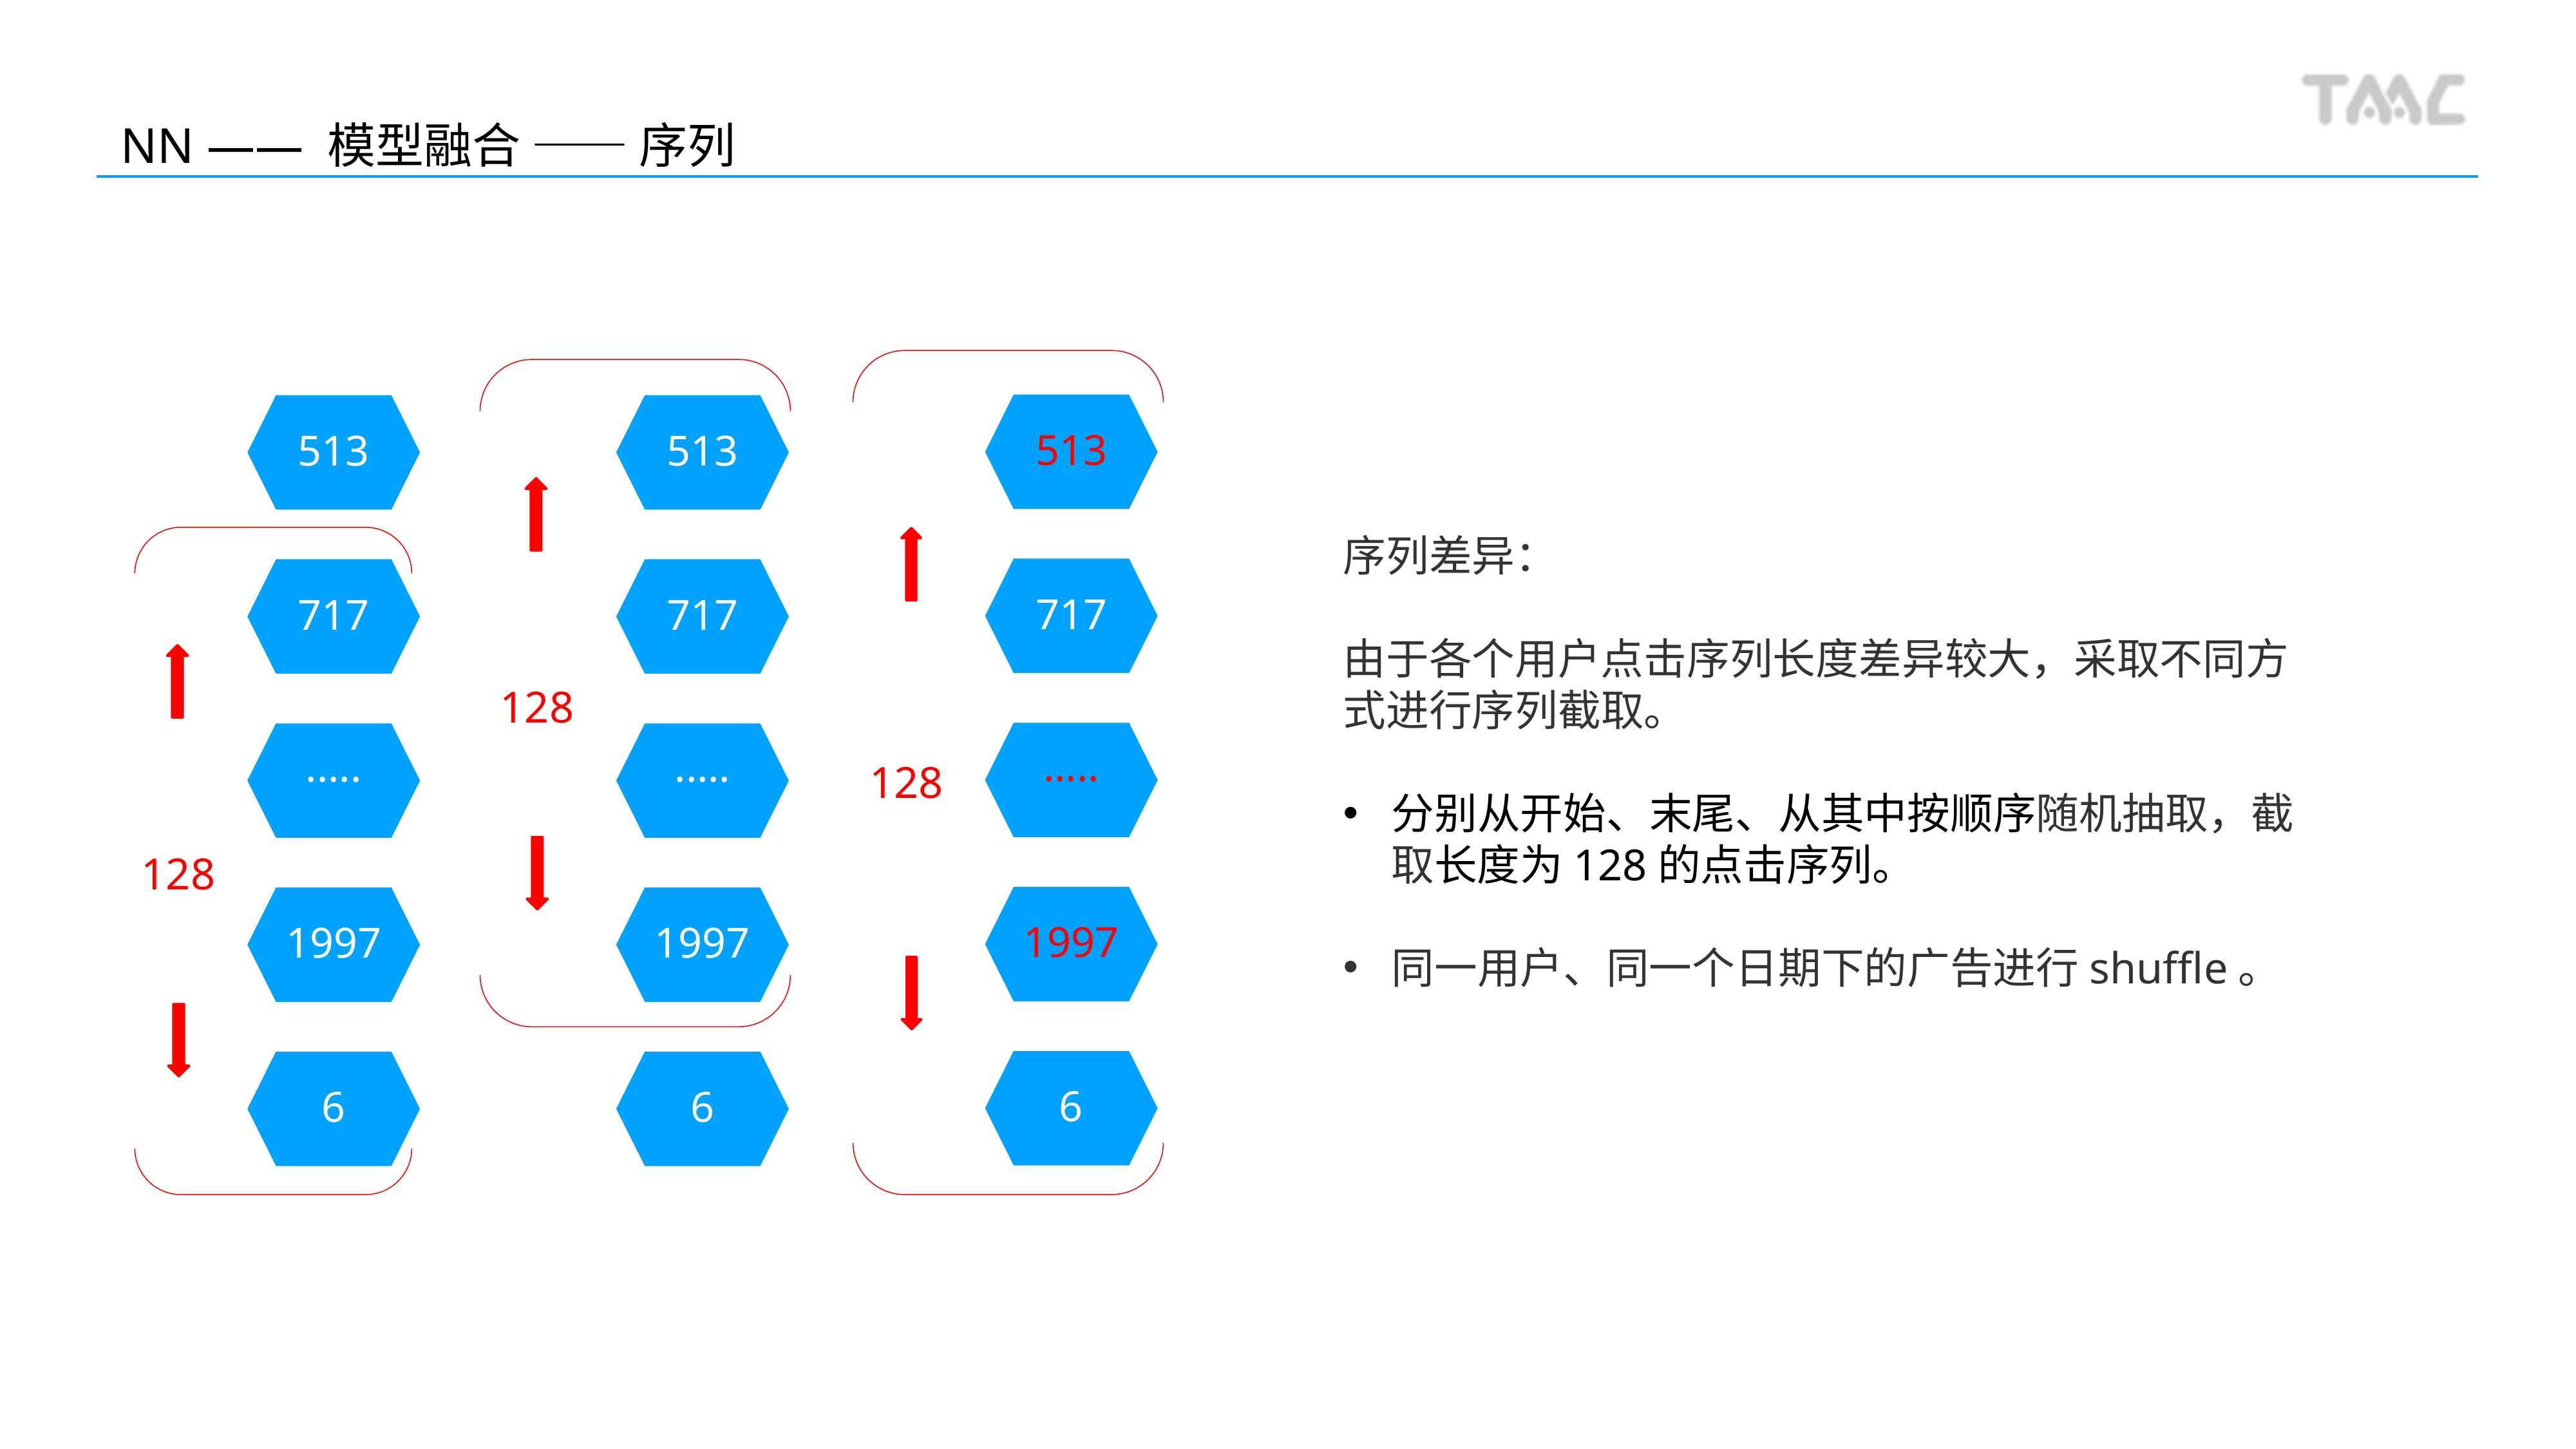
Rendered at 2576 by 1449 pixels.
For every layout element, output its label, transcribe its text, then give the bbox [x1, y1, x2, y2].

text_box 128 [862, 748, 951, 815]
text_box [983, 1049, 1160, 1168]
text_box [245, 721, 422, 840]
text_box [902, 528, 921, 600]
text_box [983, 557, 1160, 675]
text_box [245, 558, 422, 676]
picture [2278, 37, 2510, 147]
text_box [614, 1050, 791, 1168]
text_box NN —— 模型融合 —— 序列 [113, 108, 2202, 181]
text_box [983, 721, 1160, 839]
text_box [902, 957, 922, 1029]
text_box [614, 393, 791, 511]
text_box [614, 721, 791, 840]
text_box 序列差异： 由于各个用户点击序列长度差异较大，采取不同方式进行序列截取。 分别从开始、末尾、从其中按顺序随机抽取，截取长度为128的点击序列。 同一用户、同一个日期下的广告进行shuffle。 [1333, 524, 2306, 998]
text_box [134, 526, 412, 1195]
text_box [479, 359, 791, 1028]
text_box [614, 886, 791, 1004]
text_box [527, 837, 548, 909]
text_box [167, 645, 188, 717]
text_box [245, 1050, 422, 1168]
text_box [245, 886, 422, 1004]
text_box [983, 393, 1160, 511]
text_box [168, 1004, 189, 1076]
text_box [852, 350, 1164, 1195]
text_box 128 [133, 838, 223, 906]
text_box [614, 558, 791, 676]
text_box 128 [492, 672, 582, 739]
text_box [245, 393, 422, 511]
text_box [983, 885, 1160, 1003]
text_box [526, 478, 547, 551]
